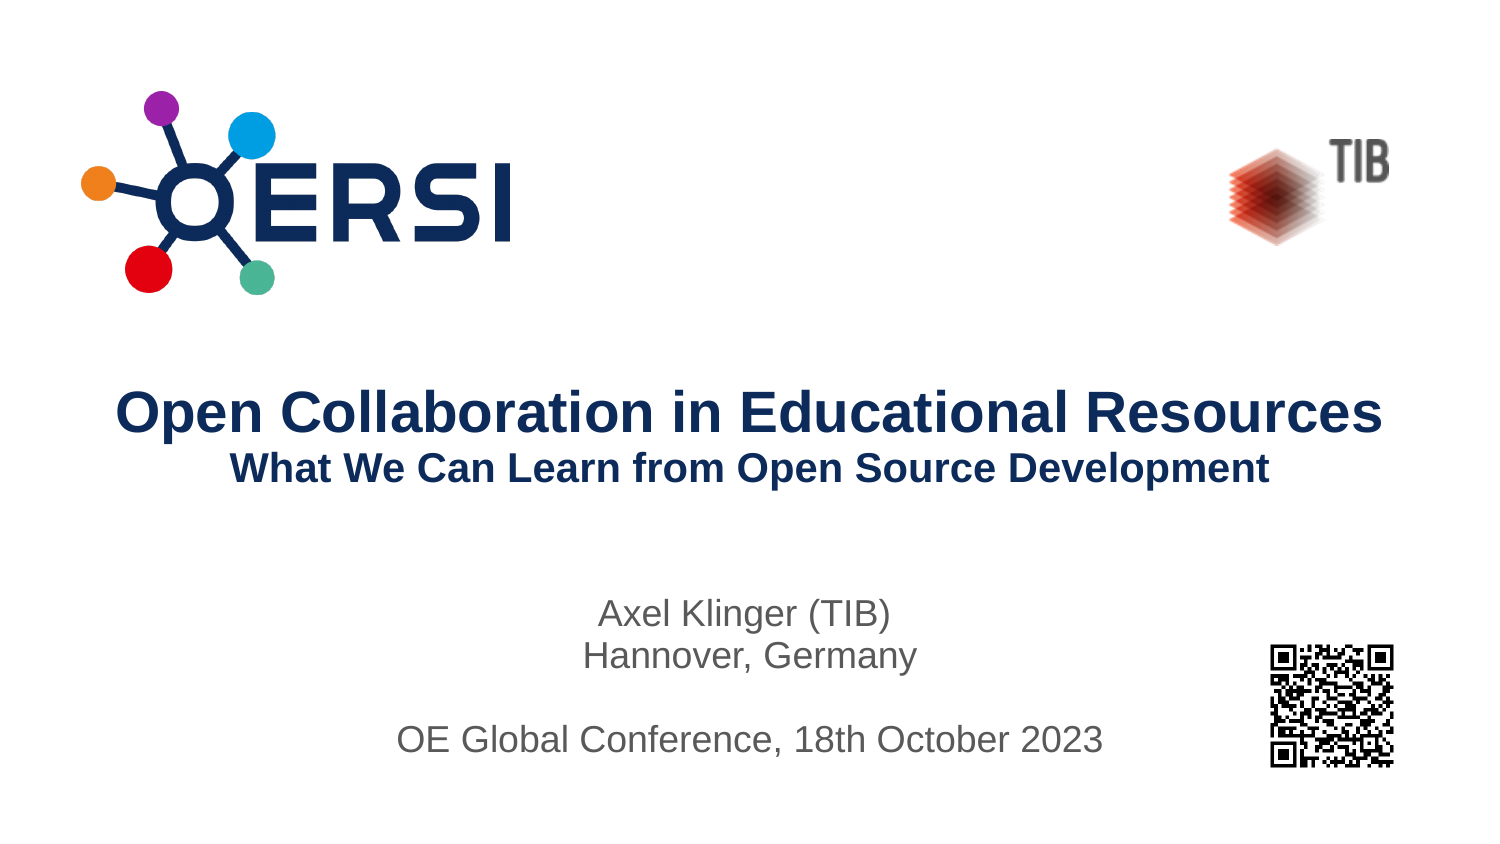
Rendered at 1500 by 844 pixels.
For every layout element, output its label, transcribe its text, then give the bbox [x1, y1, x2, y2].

title Open Collaboration in Educational Resources What We Can Learn from Open Source Development [51, 272, 1449, 506]
subtitle Axel Klinger (TIB) Hannover, Germany OE Global Conference, 18th October 2023 [300, 577, 1200, 835]
picture [1228, 139, 1389, 247]
picture [1252, 626, 1412, 786]
picture [81, 90, 510, 295]
